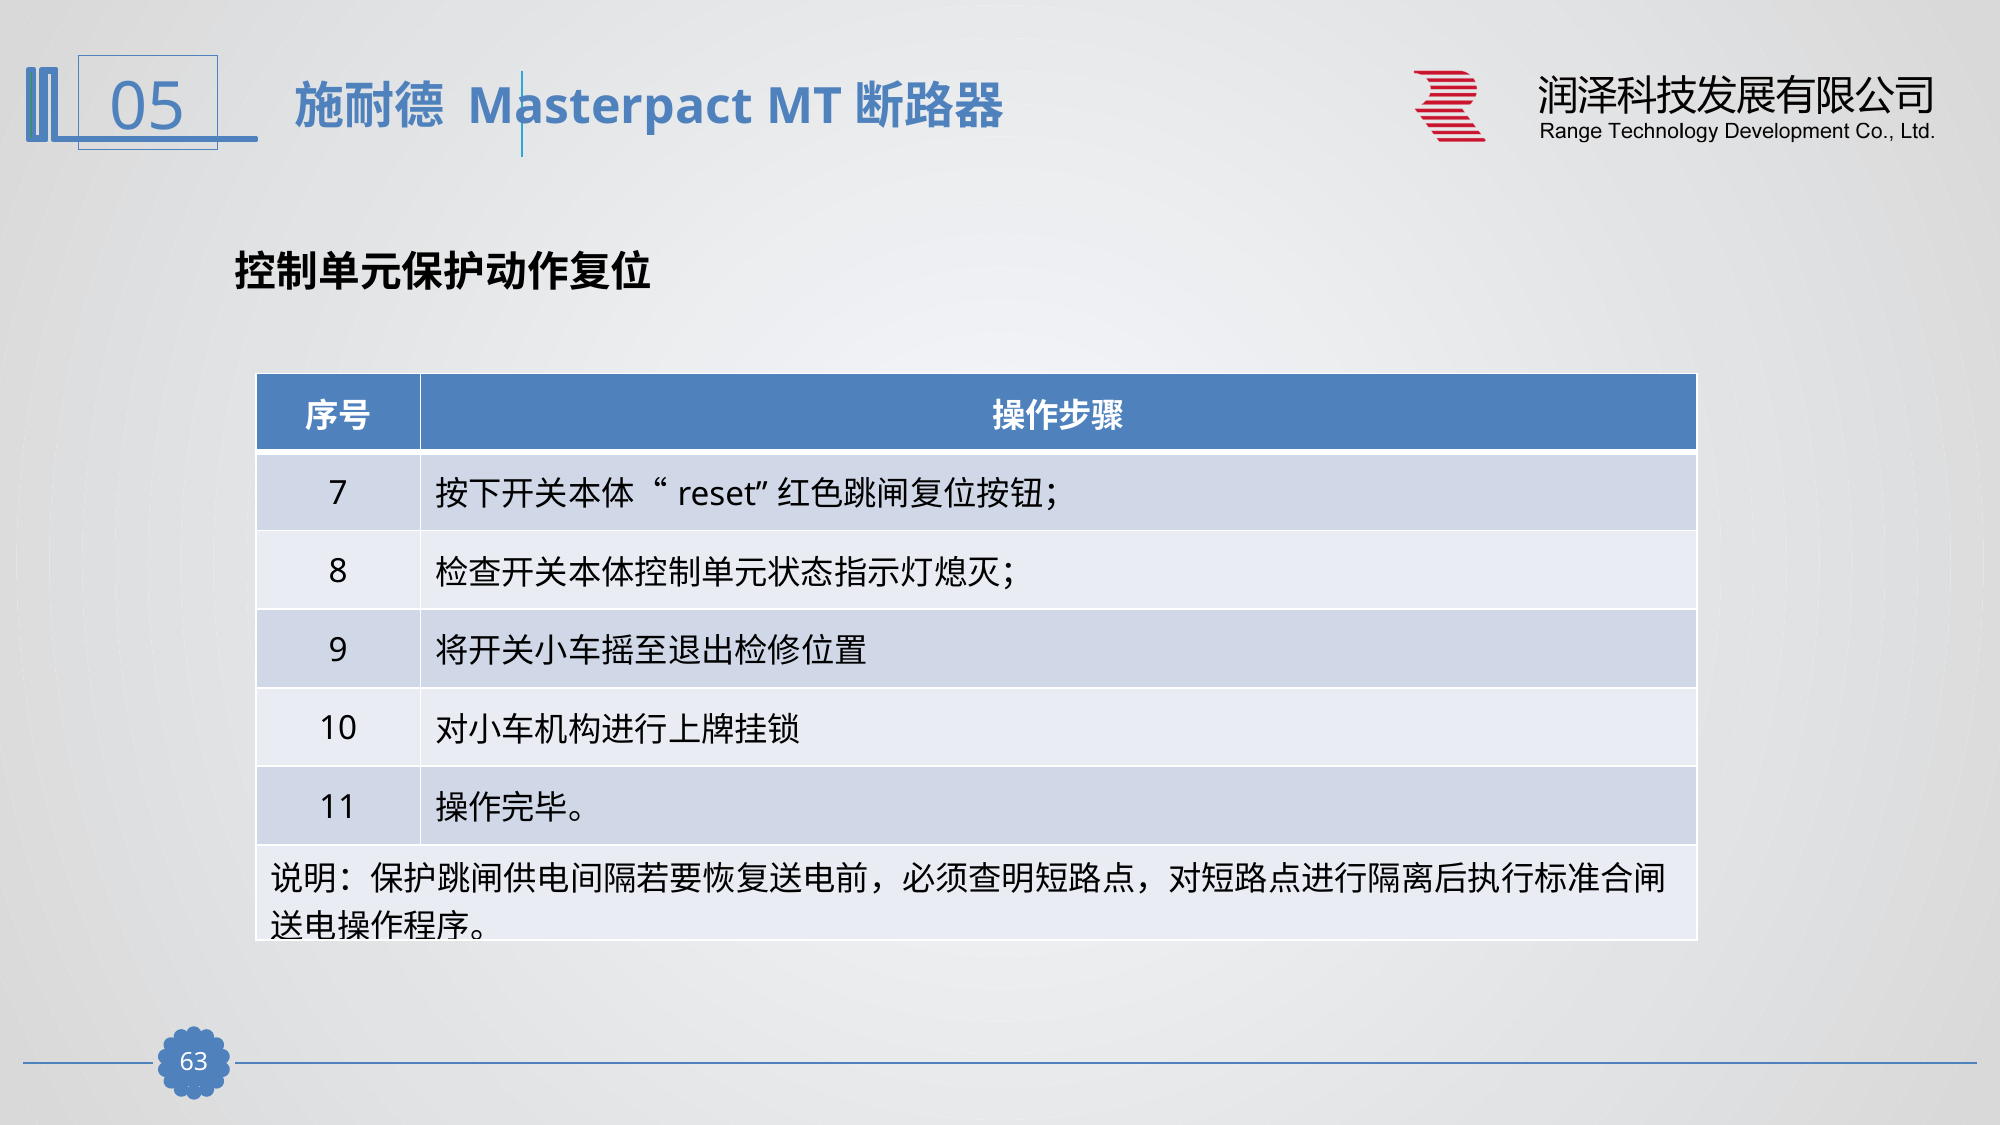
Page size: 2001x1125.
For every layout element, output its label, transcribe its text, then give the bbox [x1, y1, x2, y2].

text_box 施耐德 Masterpact MT断路器 [279, 66, 1733, 142]
table_header 序号 [257, 374, 420, 449]
table_cell 操作完毕。 [421, 767, 1696, 844]
table_cell 7 [257, 455, 420, 530]
table_cell 将开关小车摇至退出检修位置 [421, 610, 1696, 687]
table_cell 按下开关本体“reset”红色跳闸复位按钮； [421, 455, 1696, 530]
table_cell 8 [257, 531, 420, 608]
picture [1385, 34, 1977, 170]
table_cell 对小车机构进行上牌挂锁 [421, 689, 1696, 765]
table_header 操作步骤 [421, 374, 1696, 449]
slide_number 62 [169, 1039, 218, 1086]
table_cell 11 [257, 767, 420, 844]
table_cell 10 [257, 689, 420, 765]
table_cell 说明：保护跳闸供电间隔若要恢复送电前，必须查明短路点，对短路点进行隔离后执行标准合闸送电操作程序。 [257, 846, 1696, 939]
text_box 控制单元保护动作复位 [220, 236, 1048, 302]
table_cell 检查开关本体控制单元状态指示灯熄灭； [421, 531, 1696, 608]
table_cell 9 [257, 610, 420, 687]
